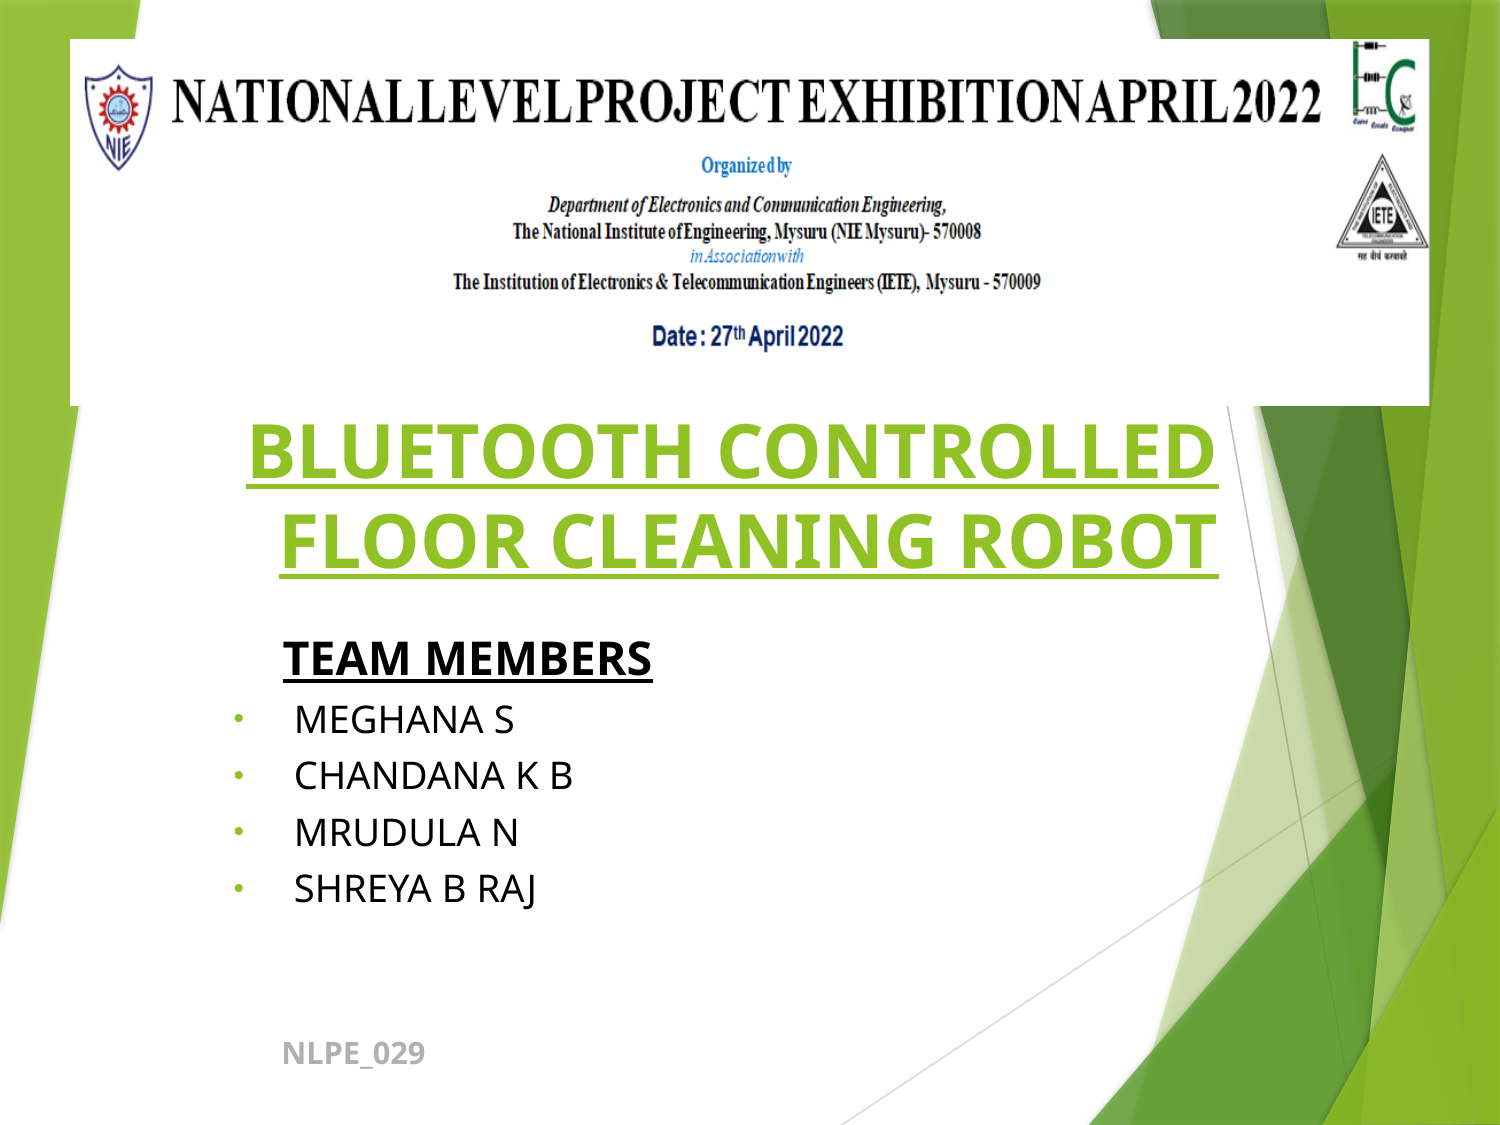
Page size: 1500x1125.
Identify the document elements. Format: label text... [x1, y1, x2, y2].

subtitle TEAM MEMBERS MEGHANA S CHANDANA K B MRUDULA N SHREYA B RAJ NLPE_029 [218, 538, 1269, 1083]
title BLUETOOTH CONTROLLED FLOOR CLEANING ROBOT [88, 414, 1235, 681]
picture [70, 38, 1430, 406]
